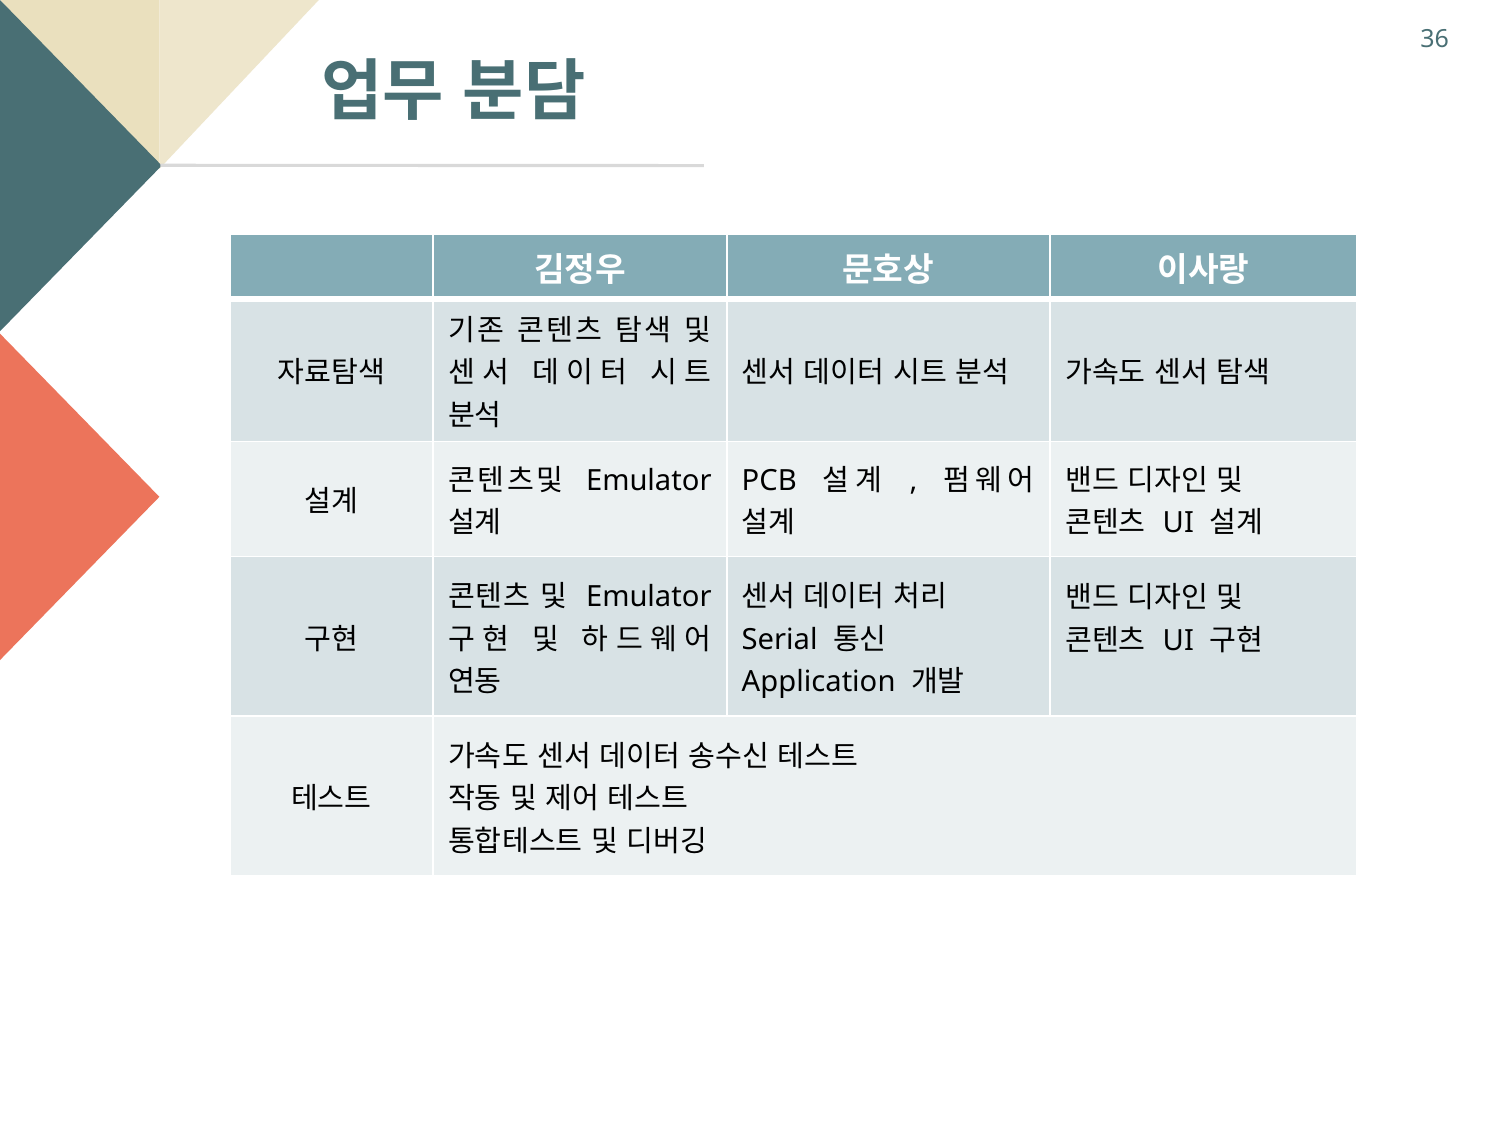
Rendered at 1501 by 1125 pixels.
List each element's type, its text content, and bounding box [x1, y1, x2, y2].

table_cell 콘텐츠및 Emulator 설계 [434, 442, 726, 556]
table_header 문호상 [728, 235, 1049, 296]
table_cell 구현 [231, 557, 432, 715]
text_box 업무 분담 [306, 49, 1135, 138]
table_header 김정우 [434, 235, 726, 296]
table_cell 밴드 디자인 및 콘텐츠 UI 설계 [1051, 442, 1356, 556]
table_cell PCB 설계 , 펌웨어 설계 [728, 442, 1049, 556]
table_cell 가속도 센서 데이터 송수신 테스트 작동 및 제어 테스트 통합테스트 및 디버깅 [434, 717, 1356, 875]
table_cell 센서 데이터 시트 분석 [728, 302, 1049, 441]
table_header 이사랑 [1051, 235, 1356, 296]
table_cell 밴드 디자인 및 콘텐츠 UI 구현 [1051, 557, 1356, 715]
table_cell 설계 [231, 442, 432, 556]
table_cell 가속도 센서 탐색 [1051, 302, 1356, 441]
table_header [231, 235, 432, 296]
table_cell 테스트 [231, 717, 432, 875]
table_cell 콘텐츠 및 Emulator 구현 및 하드웨어 연동 [434, 557, 726, 715]
table_cell 기존 콘텐츠 탐색 및 센서 데이터 시트 분석 [434, 302, 726, 441]
table_cell 센서 데이터 처리 Serial 통신 Application 개발 [728, 557, 1049, 715]
table_cell 자료탐색 [231, 302, 432, 441]
text_box 36 [1369, 14, 1501, 60]
